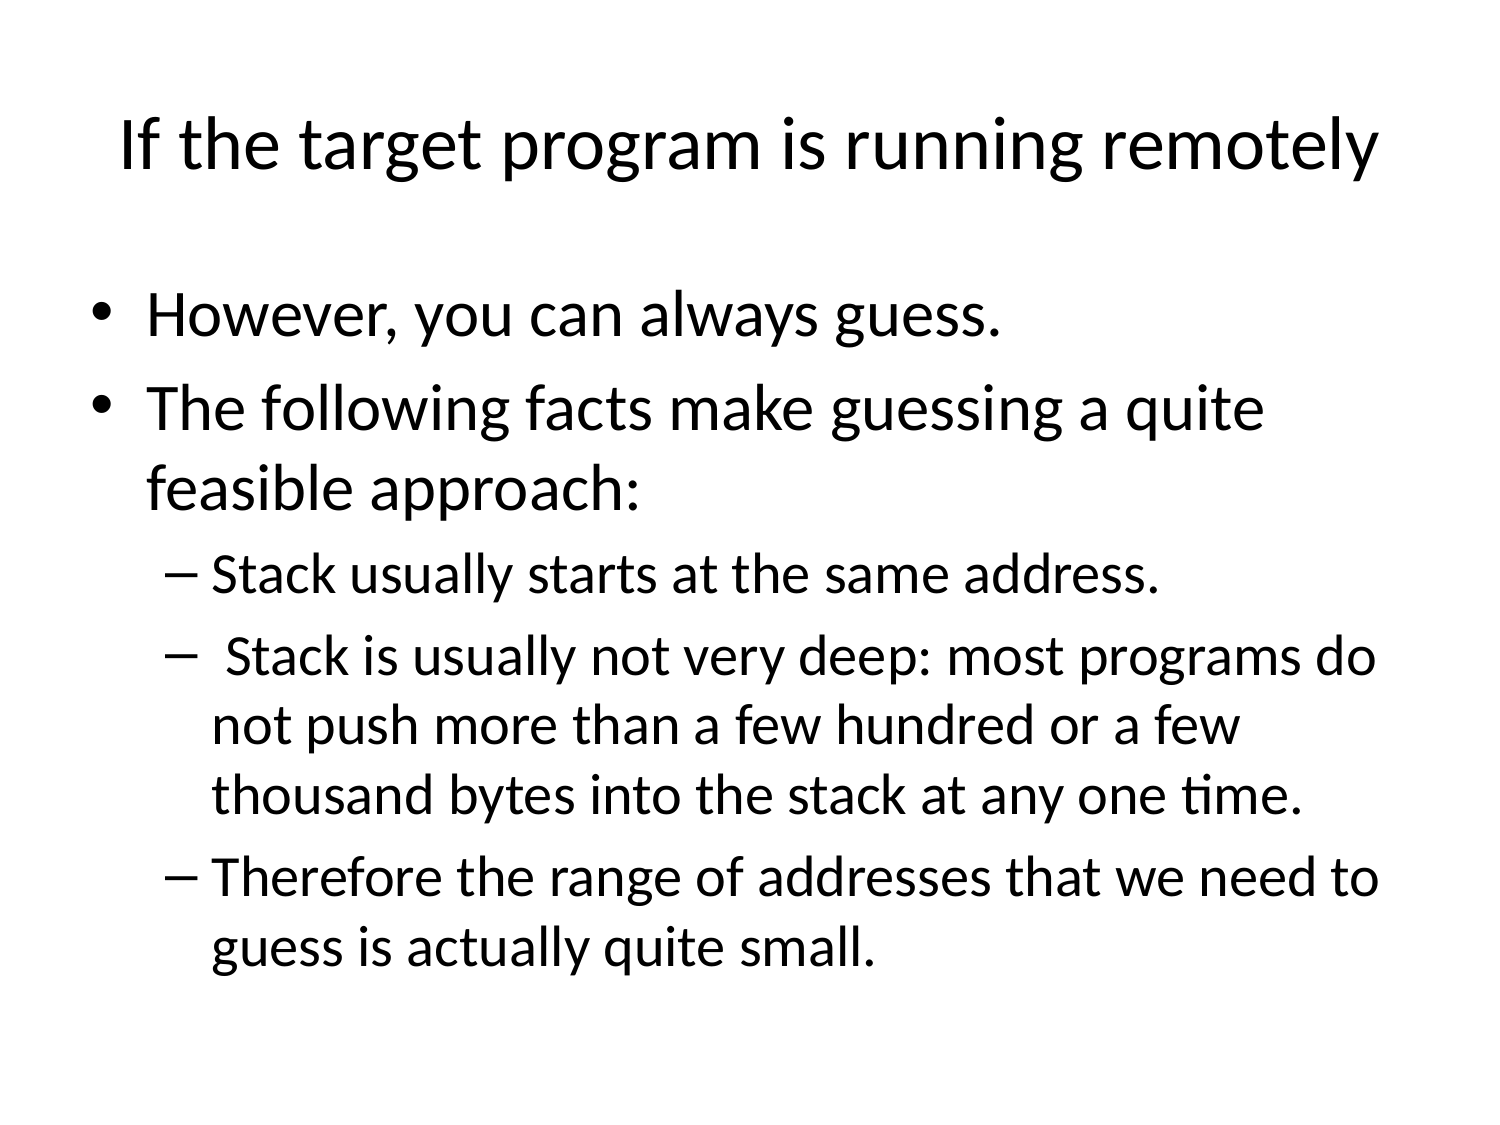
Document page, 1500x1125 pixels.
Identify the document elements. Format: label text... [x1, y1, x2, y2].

list However, you can always guess. The following facts make guessing a quite feasible approach: Stack usually starts at the same address. Stack is usually not very deep: most programs do not push more than a few hundred or a few thousand bytes into the stack at any one time. Therefore the range of addresses that we need to guess is actually quite small. [75, 262, 1425, 1005]
title If the target program is running remotely [75, 45, 1425, 233]
